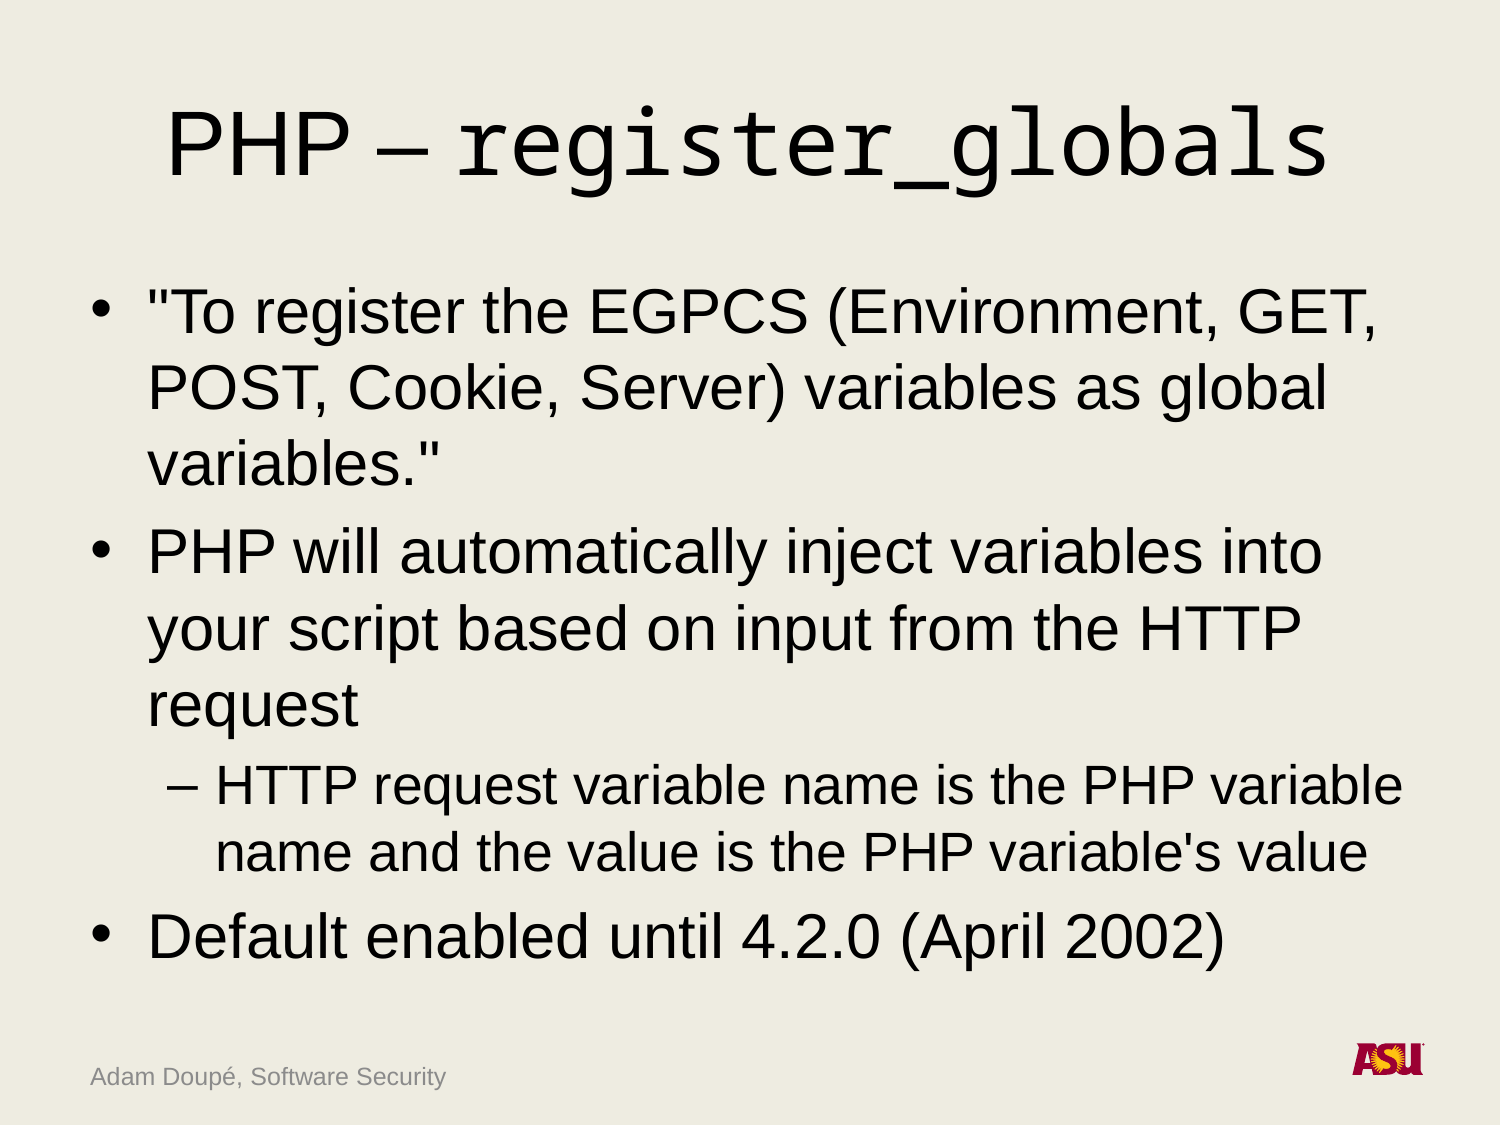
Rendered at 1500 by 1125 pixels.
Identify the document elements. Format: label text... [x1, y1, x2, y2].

list "To register the EGPCS (Environment, GET, POST, Cookie, Server) variables as global variables." PHP will automatically inject variables into your script based on input from the HTTP request HTTP request variable name is the PHP variable name and the value is the PHP variable's value Default enabled until 4.2.0 (April 2002) [75, 262, 1425, 1005]
title PHP – register_globals [75, 45, 1425, 233]
